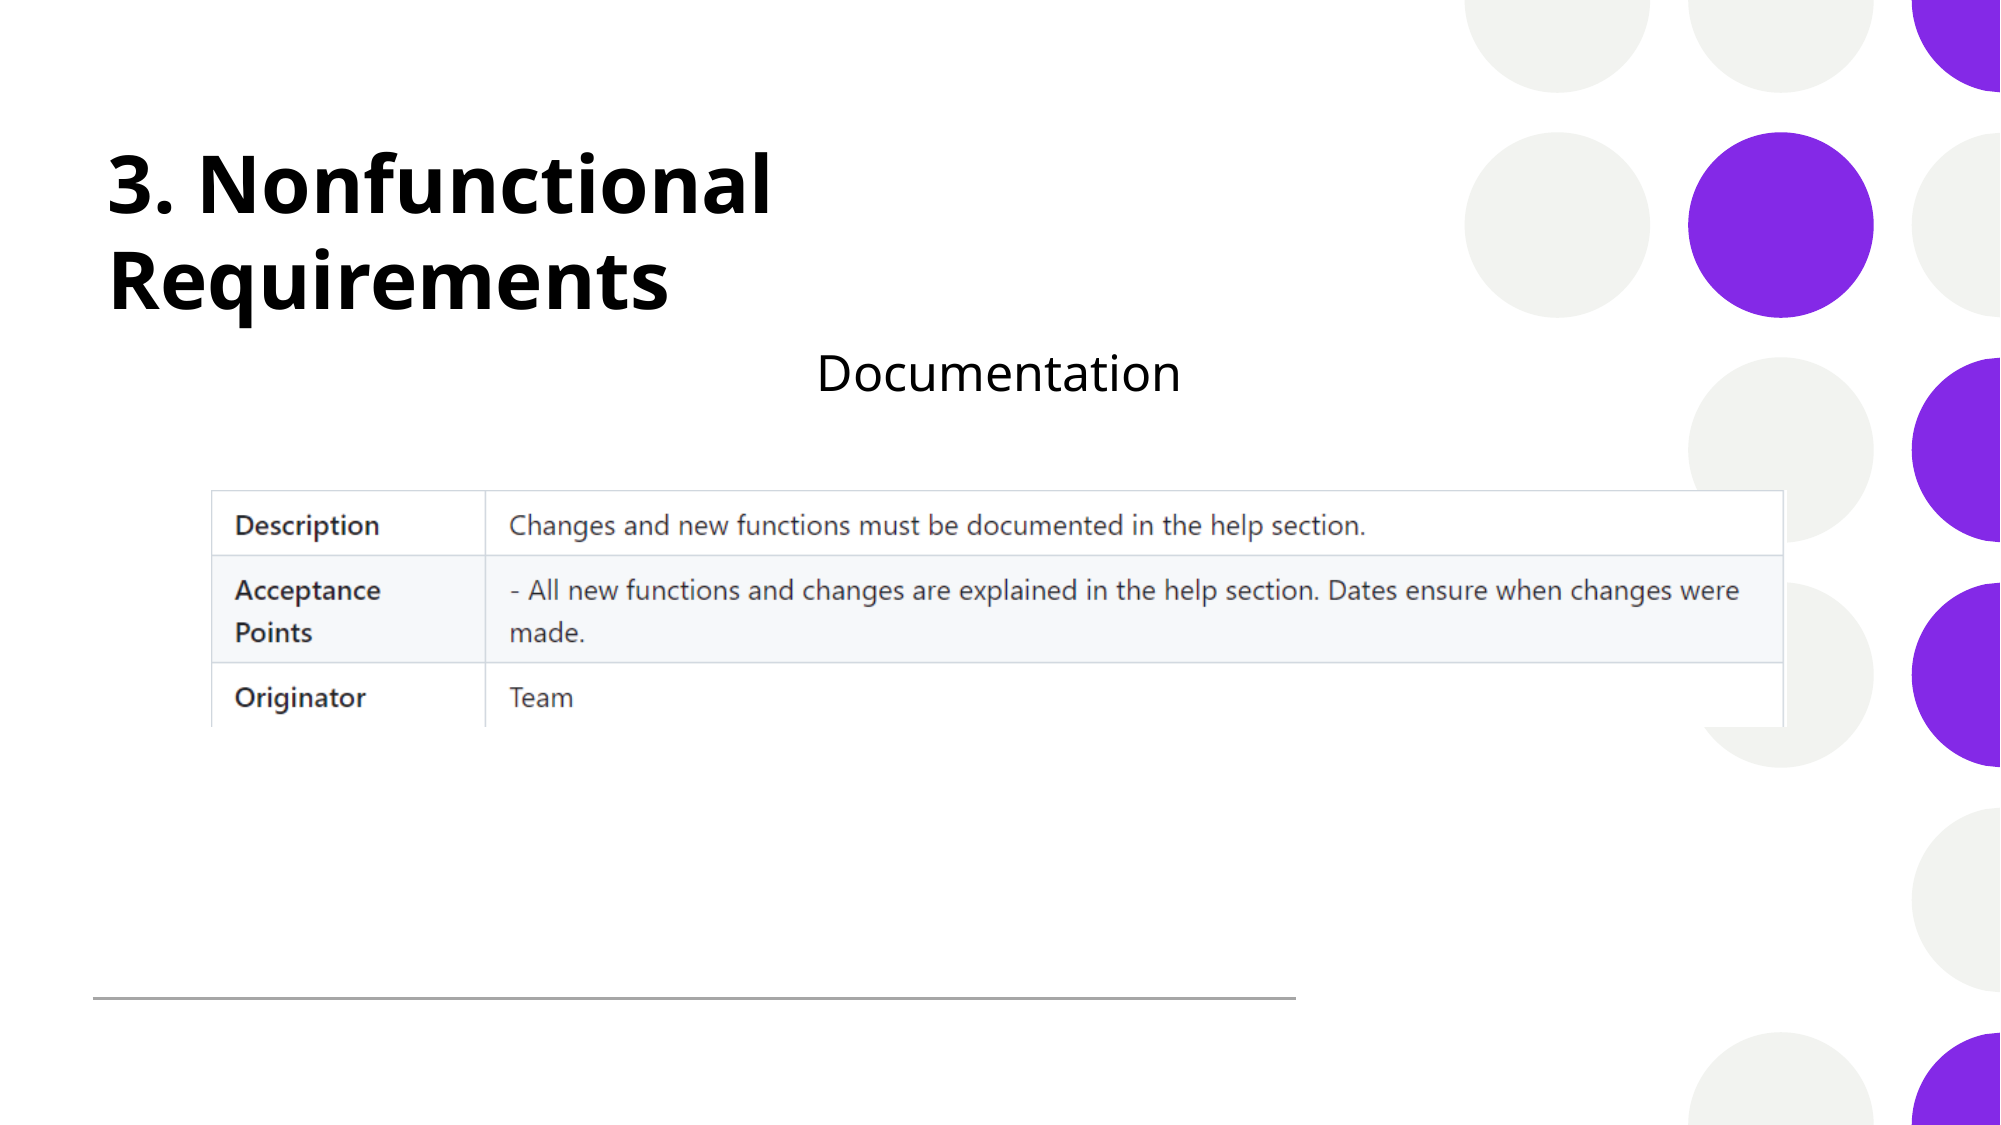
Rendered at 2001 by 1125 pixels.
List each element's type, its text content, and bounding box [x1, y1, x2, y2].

picture [211, 490, 1787, 727]
title 3. Nonfunctional Requirements [92, 126, 1297, 334]
list Documentation [0, 334, 2000, 448]
